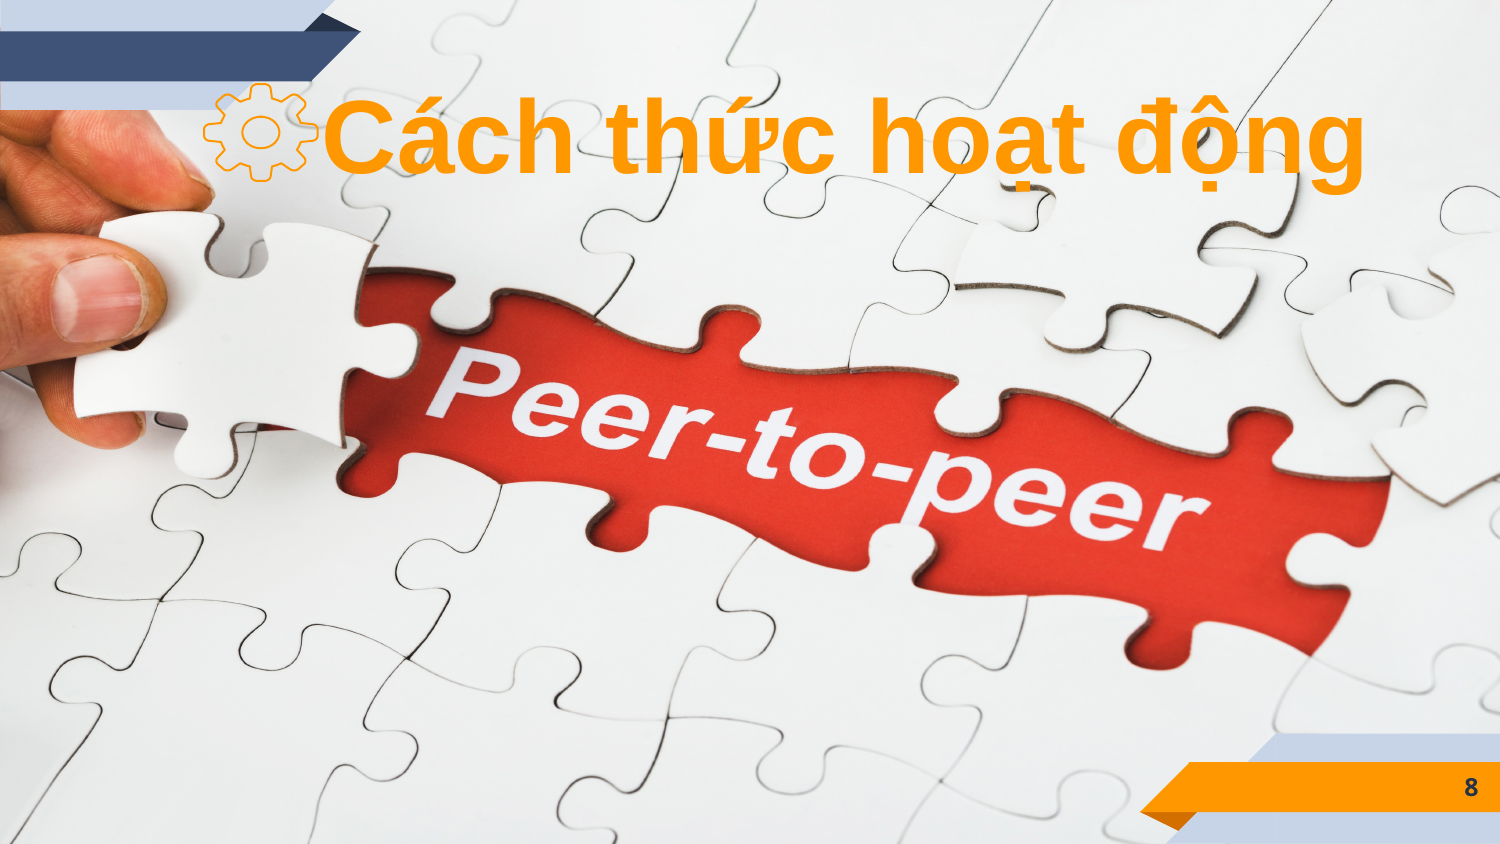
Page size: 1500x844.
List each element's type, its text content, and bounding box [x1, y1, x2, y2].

picture [324, 0, 1500, 61]
slide_number 8 [1249, 760, 1494, 813]
picture [0, 110, 1500, 844]
text_box Cách thức hoạt động [172, 61, 1500, 202]
